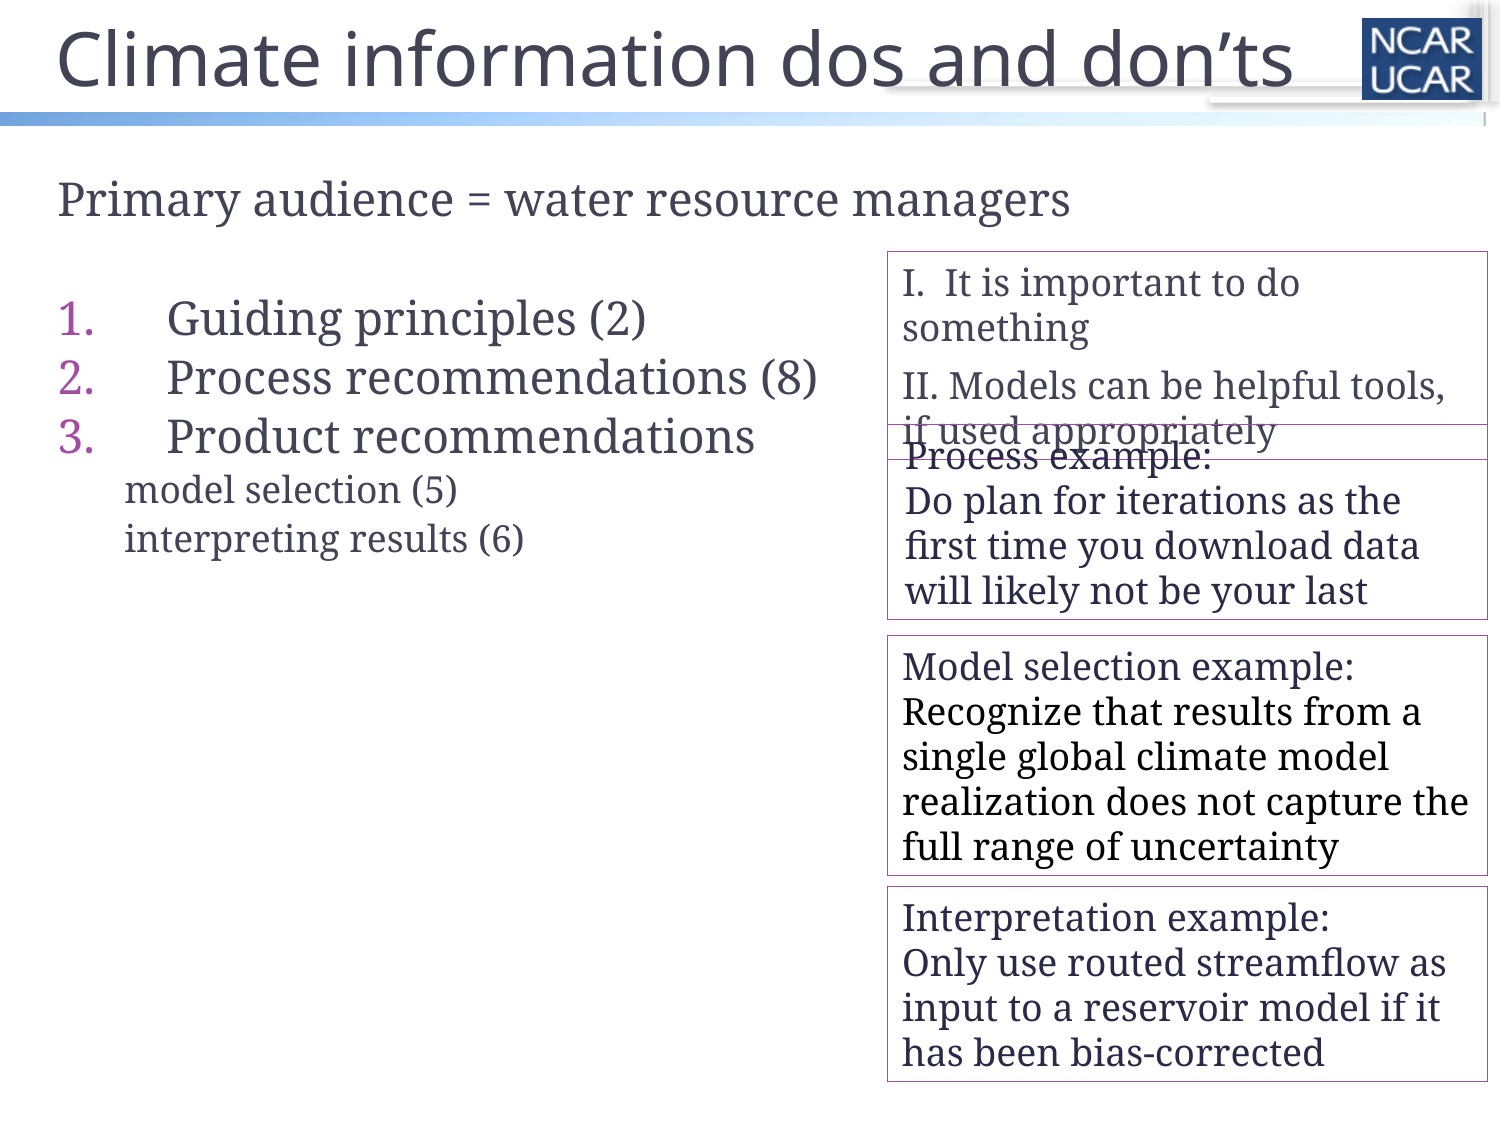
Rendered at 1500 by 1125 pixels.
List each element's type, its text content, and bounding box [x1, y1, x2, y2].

title Climate information dos and don’ts [40, 0, 1500, 113]
text_box I. It is important to do something II. Models can be helpful tools, if used appropriately [887, 251, 1488, 424]
text_box Model selection example: Recognize that results from a single global climate model realization does not capture the full range of uncertainty [887, 635, 1488, 876]
text_box Process example: Do plan for iterations as the first time you download data will likely not be your last [887, 424, 1488, 620]
list Primary audience = water resource managers Guiding principles (2) Process recommendations (8) Product recommendations model selection (5) interpreting results (6) For each recommendation: Why? Frequently asked questions Path forward Examples [42, 162, 1289, 935]
text_box Interpretation example: Only use routed streamflow as input to a reservoir model if it has been bias-corrected [887, 886, 1488, 1082]
picture [0, 112, 1486, 126]
